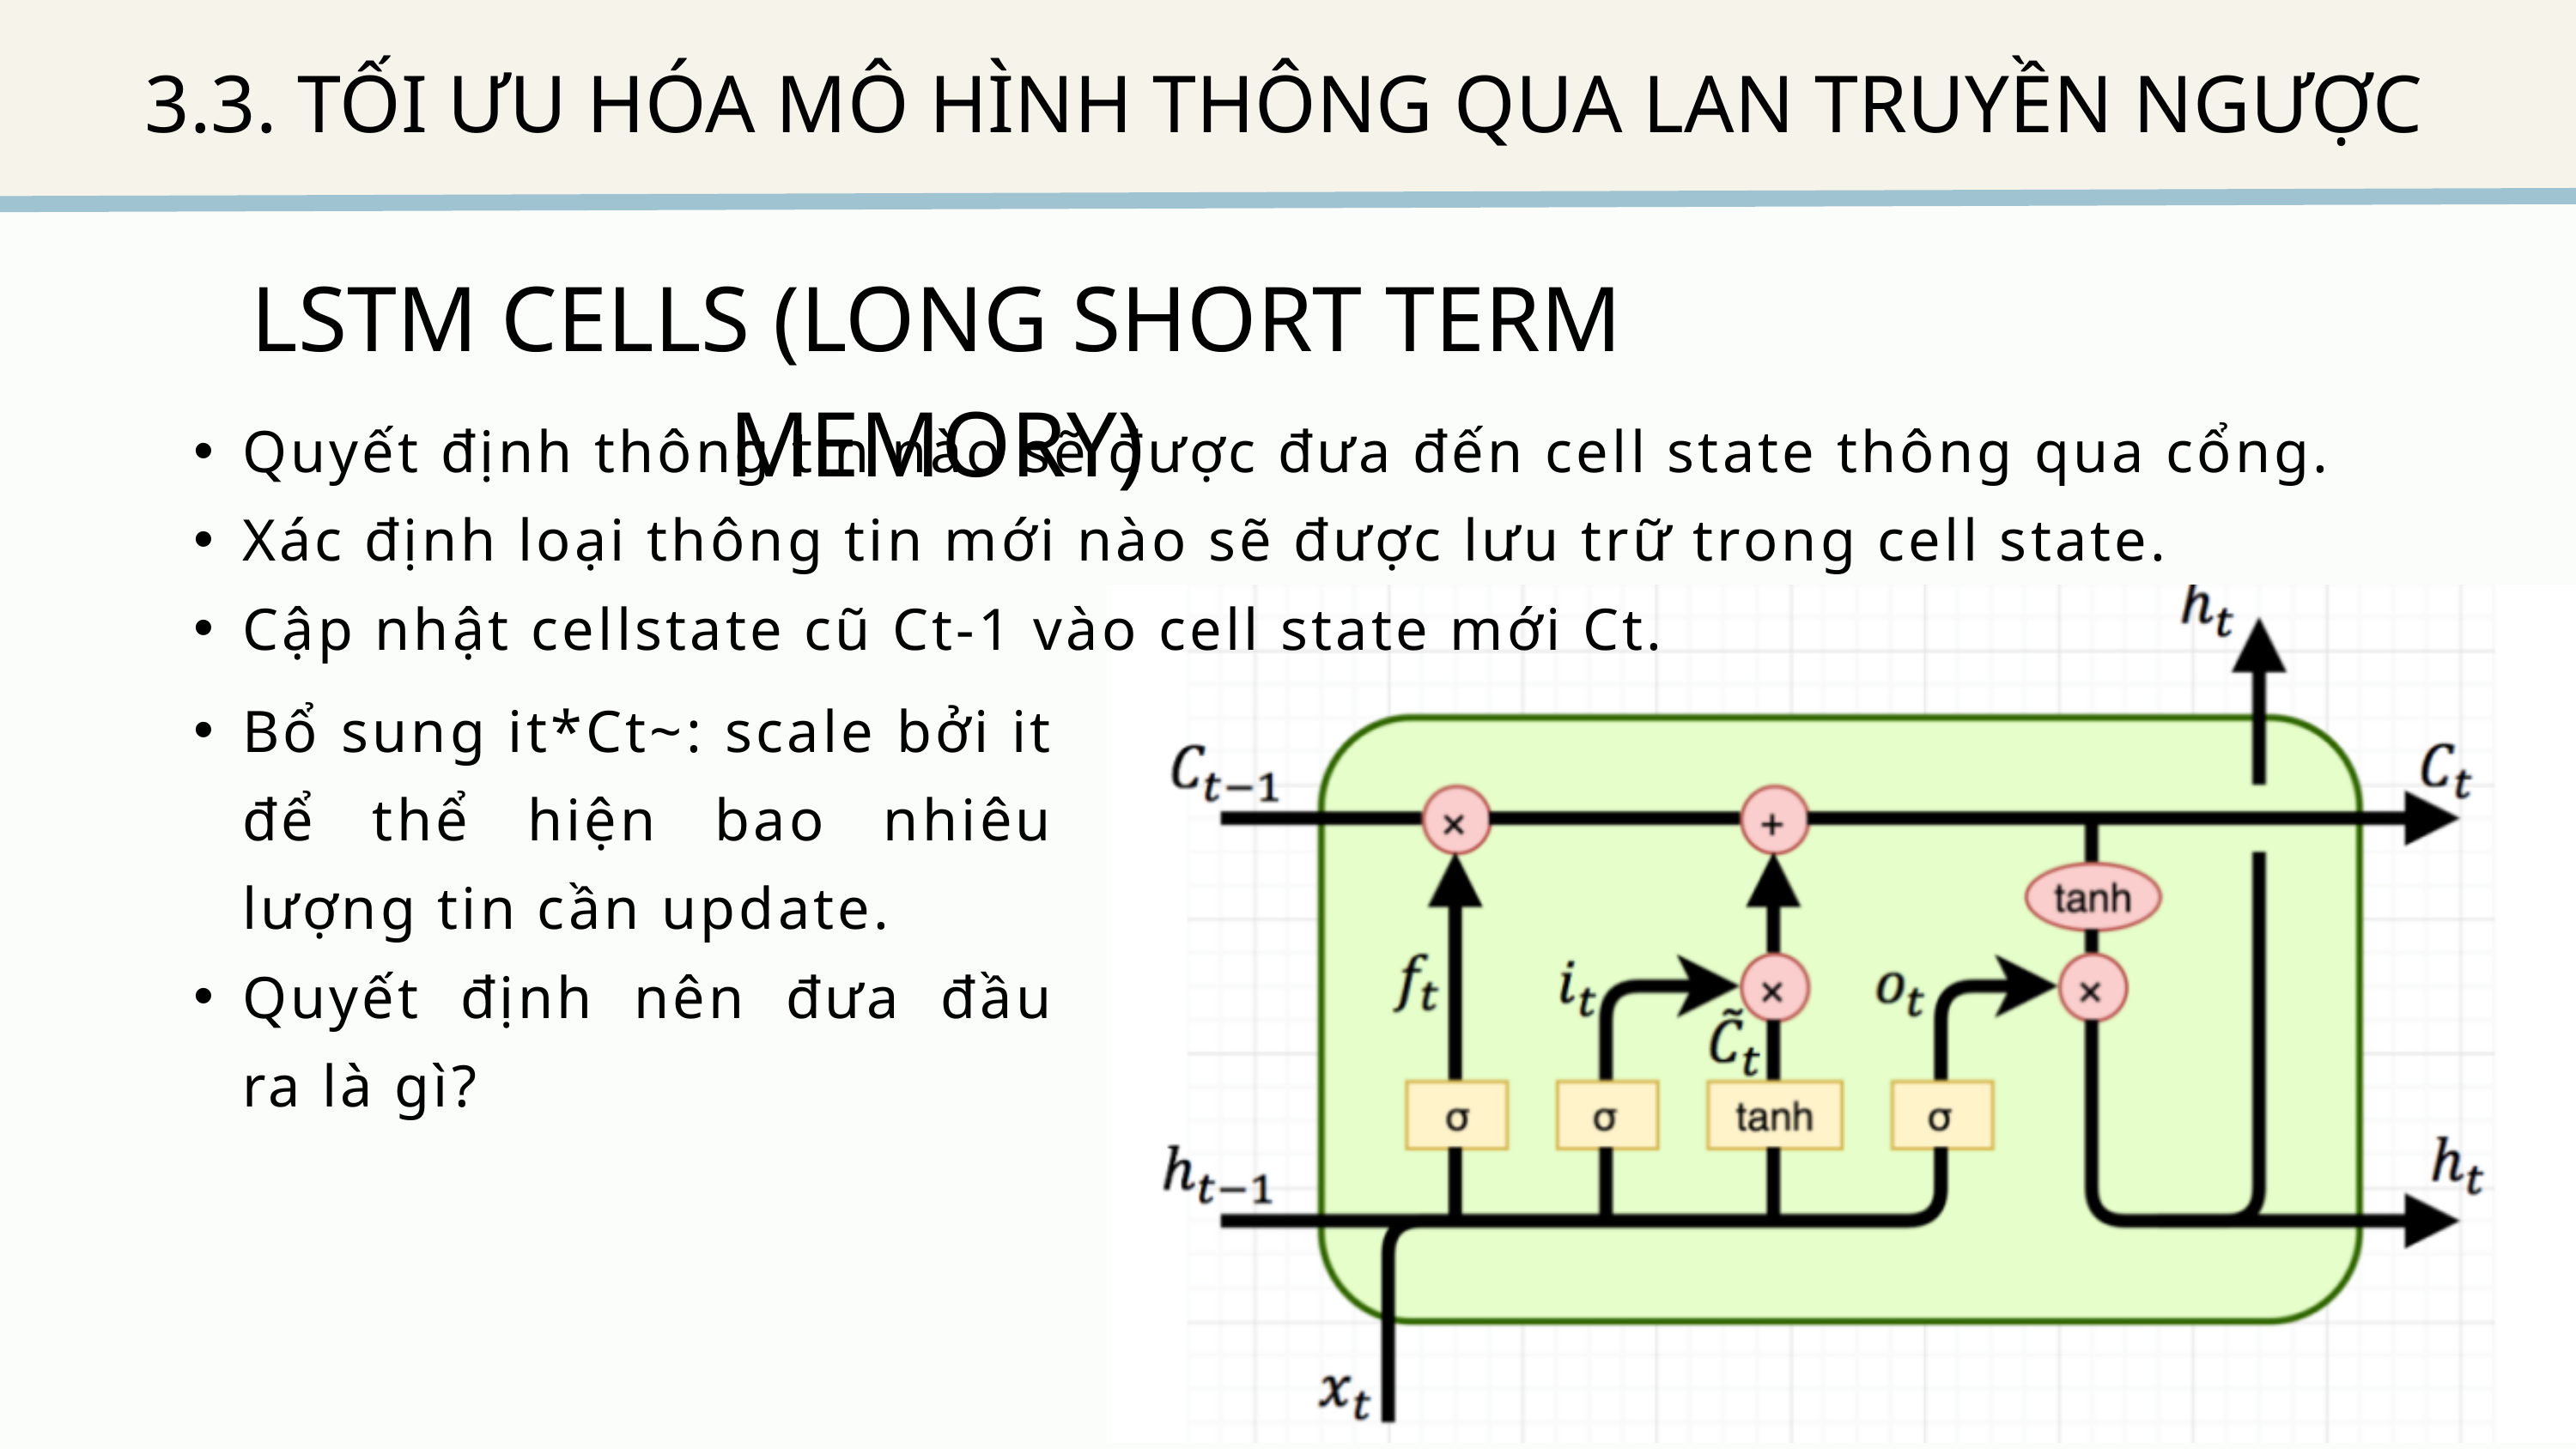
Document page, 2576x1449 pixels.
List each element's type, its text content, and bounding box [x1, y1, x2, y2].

text_box 3.3. TỐI ƯU HÓA MÔ HÌNH THÔNG QUA LAN TRUYỀN NGƯỢC [144, 13, 2576, 149]
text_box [0, 203, 2576, 1449]
